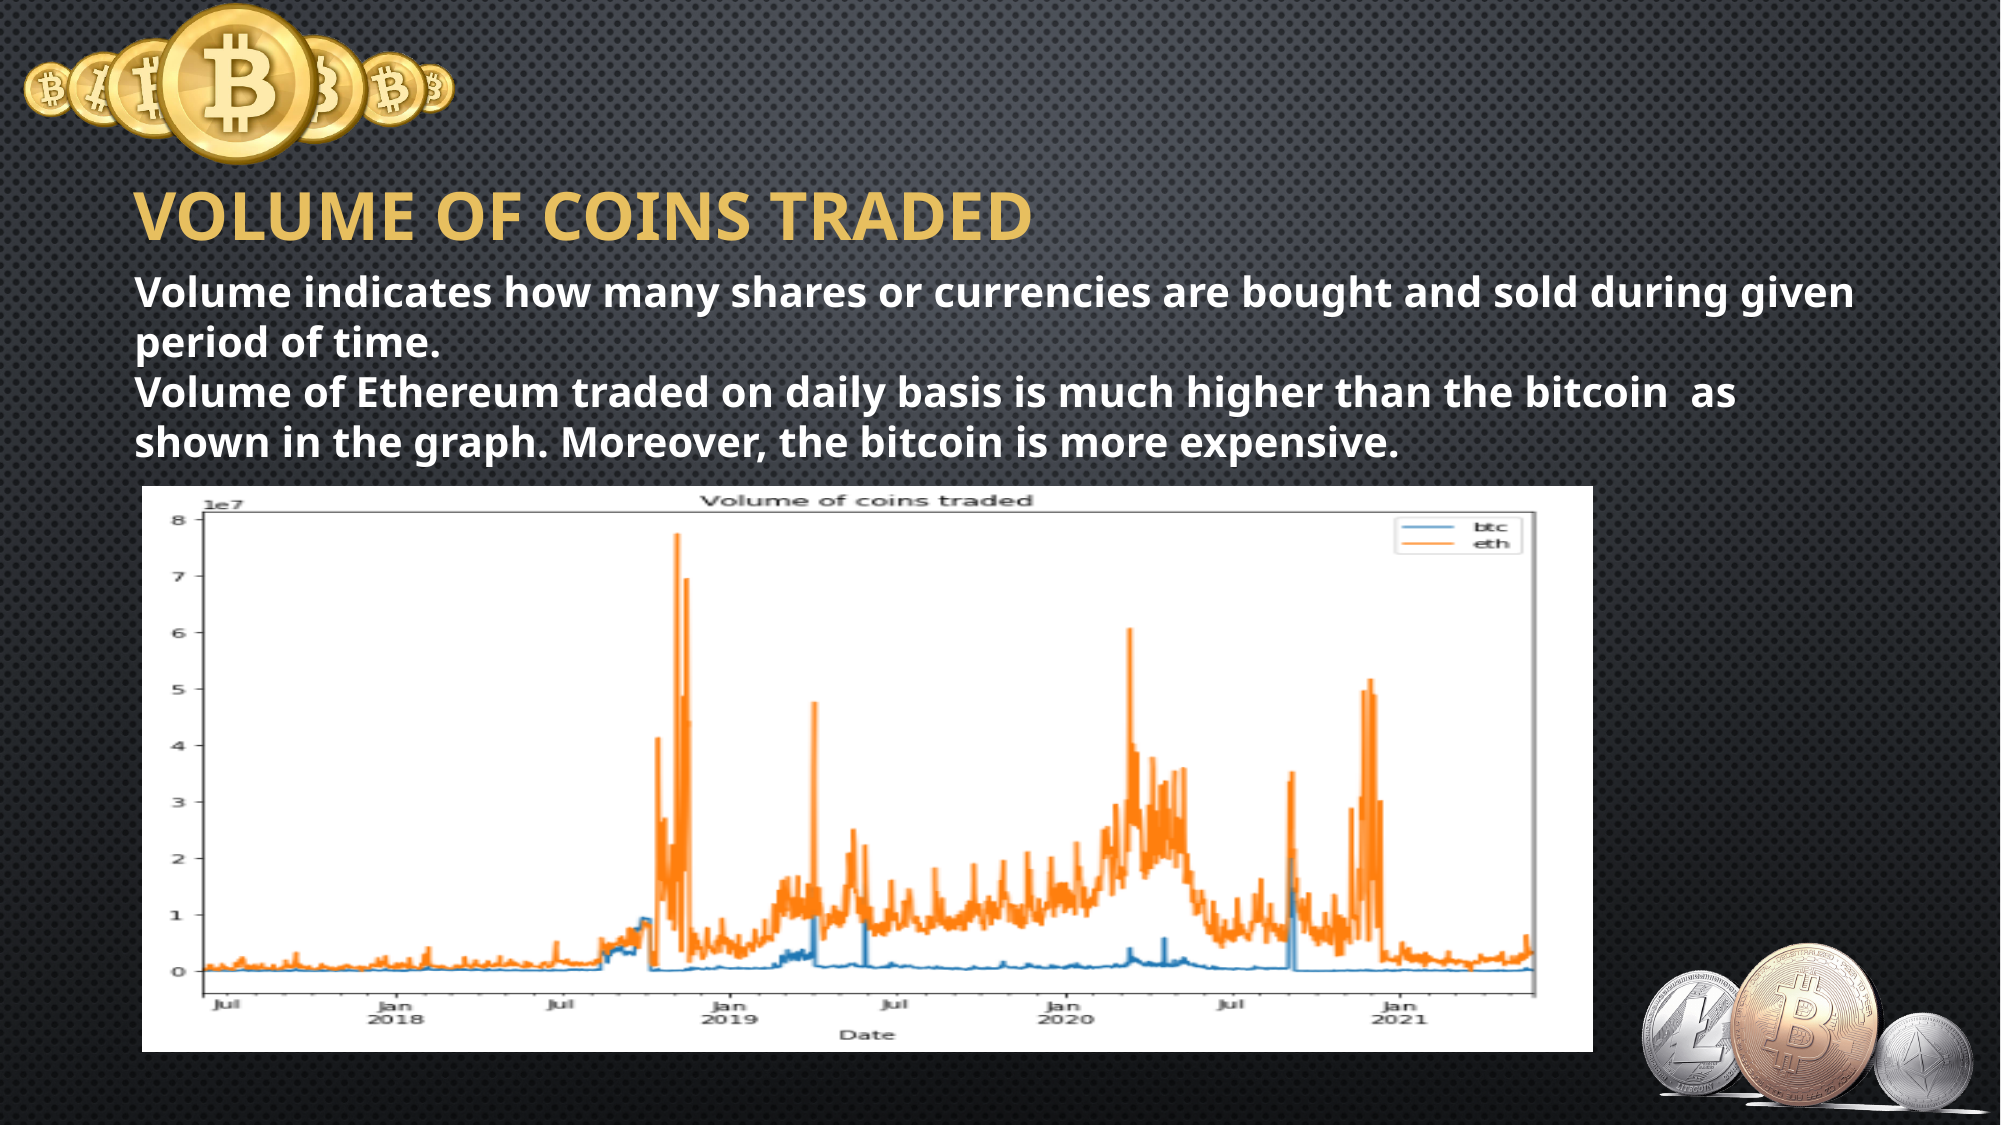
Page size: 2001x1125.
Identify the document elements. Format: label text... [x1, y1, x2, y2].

picture [1641, 941, 1991, 1114]
text_box Volume indicates how many shares or currencies are bought and sold during given period of time. Volume of Ethereum traded on daily basis is much higher than the bitcoin as shown in the graph. Moreover, the bitcoin is more expensive. [119, 258, 1926, 524]
picture [142, 486, 1594, 1052]
picture [0, 0, 480, 197]
title Volume of coins traded [118, 140, 1312, 288]
